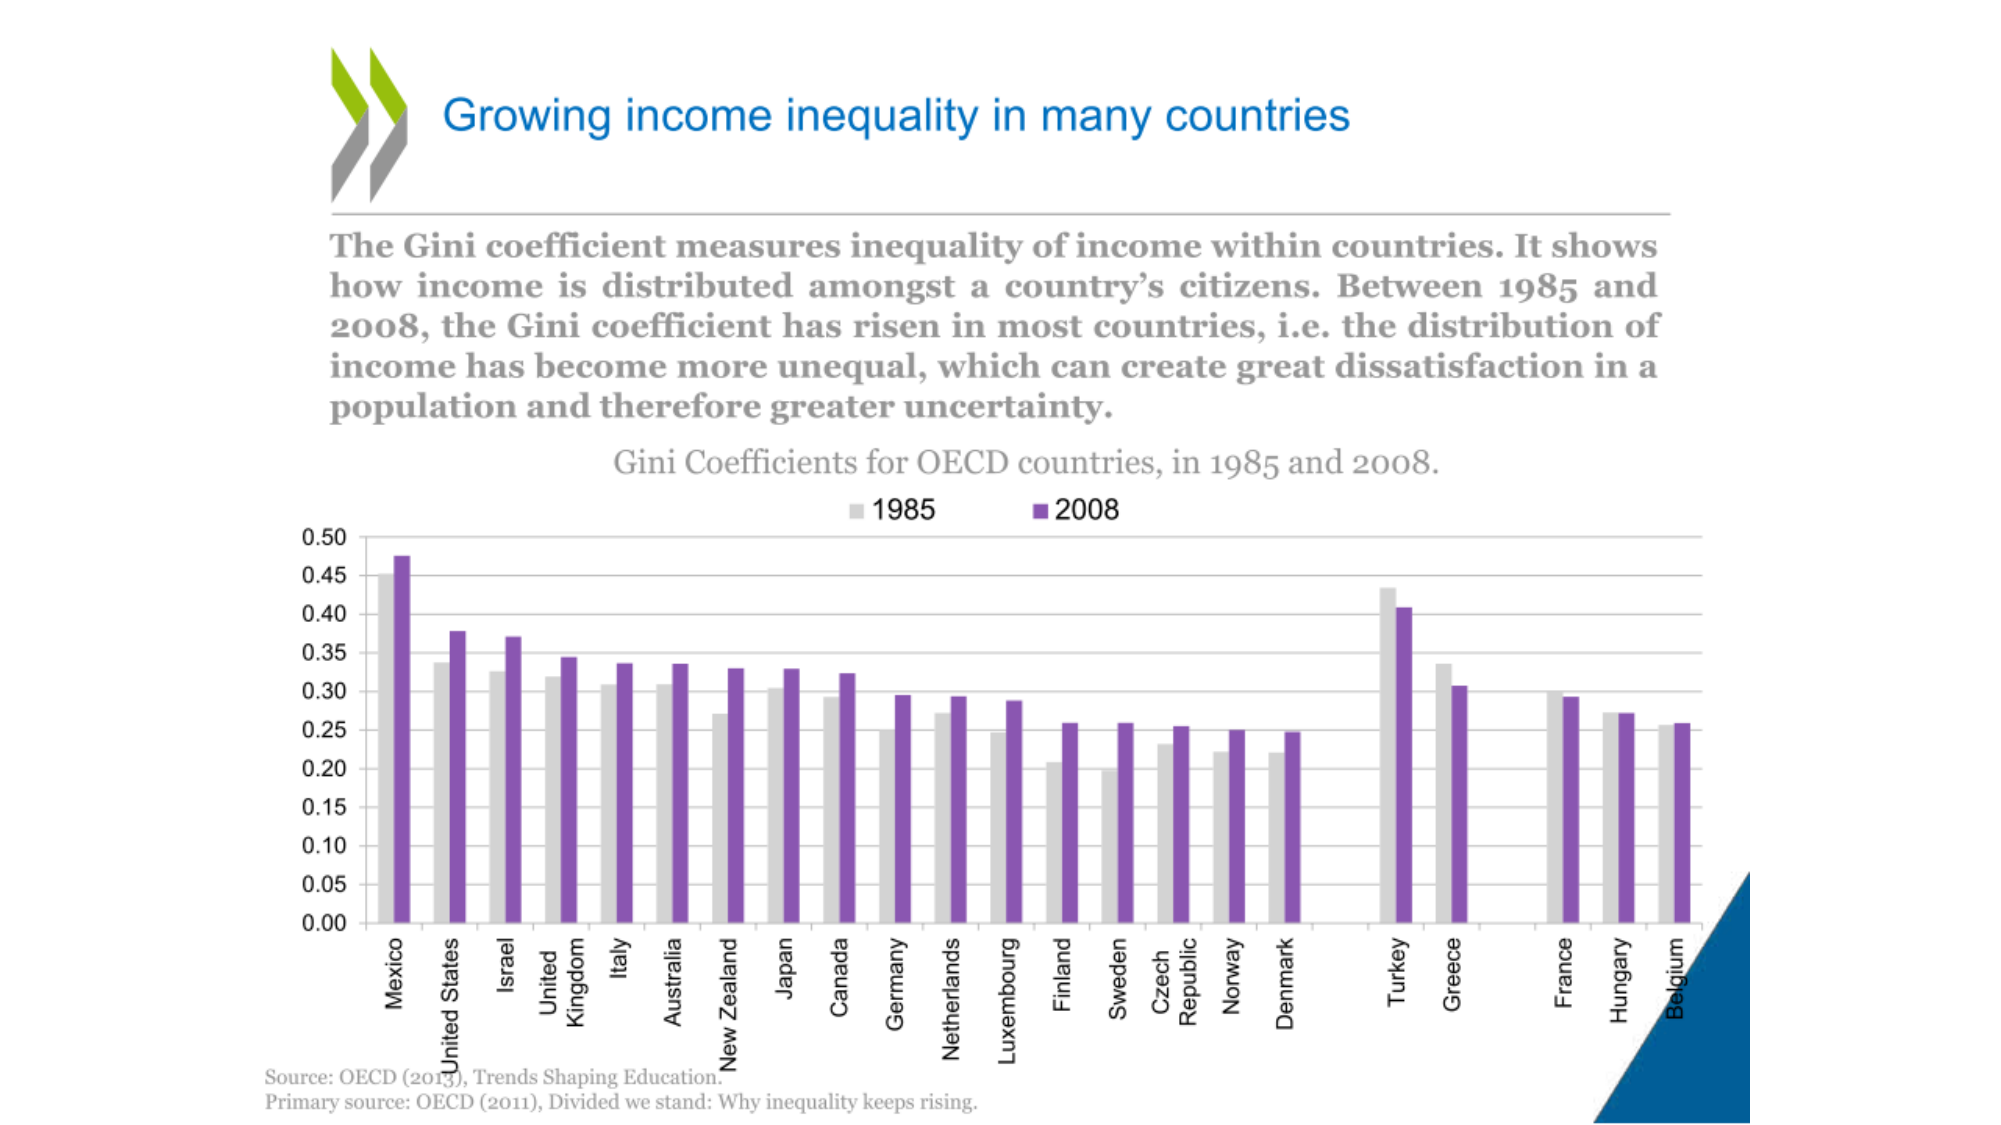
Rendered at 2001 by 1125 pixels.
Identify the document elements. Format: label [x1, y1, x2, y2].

picture [250, 0, 1750, 1125]
